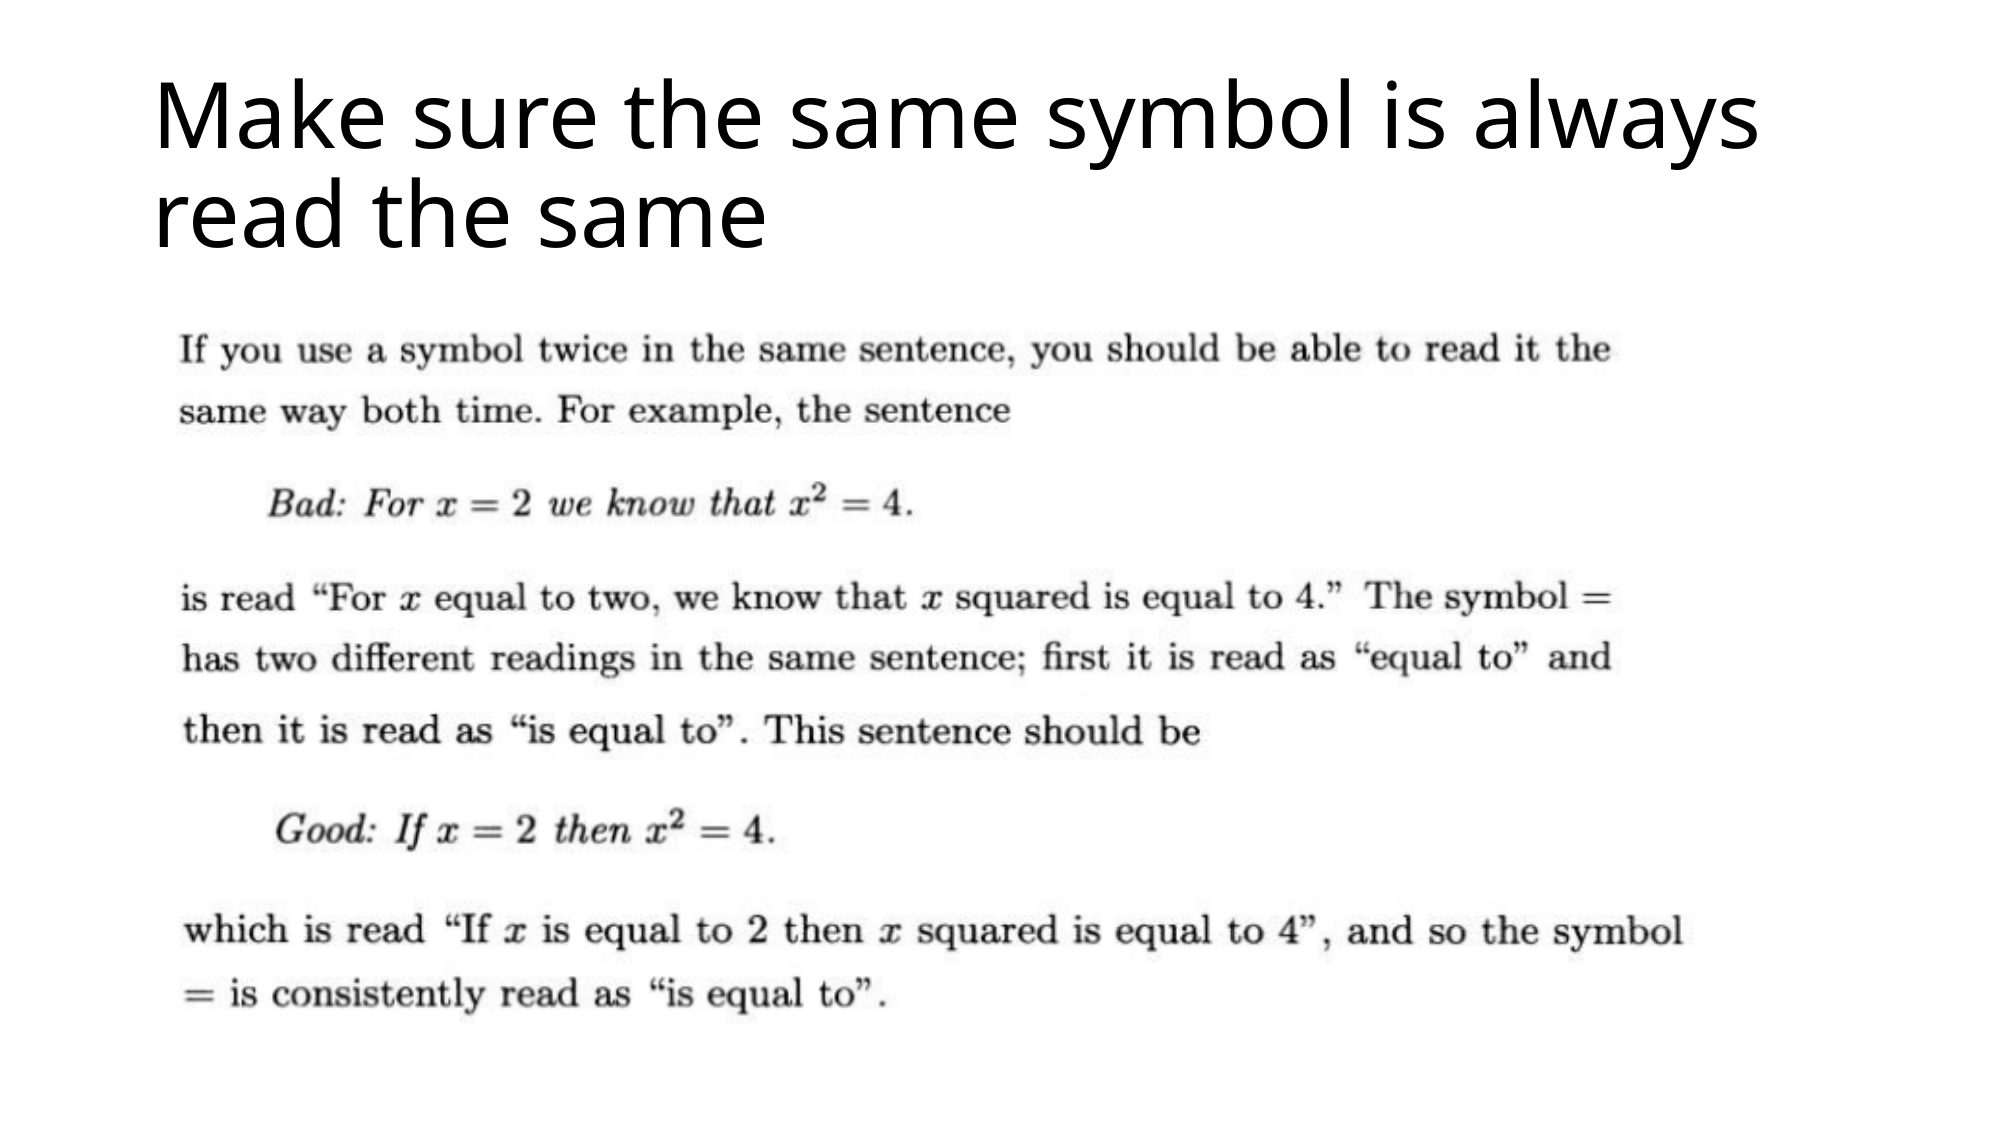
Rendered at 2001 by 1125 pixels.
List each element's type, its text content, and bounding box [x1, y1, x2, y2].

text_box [154, 314, 1718, 1031]
title Make sure the same symbol is always read the same [137, 59, 1863, 278]
